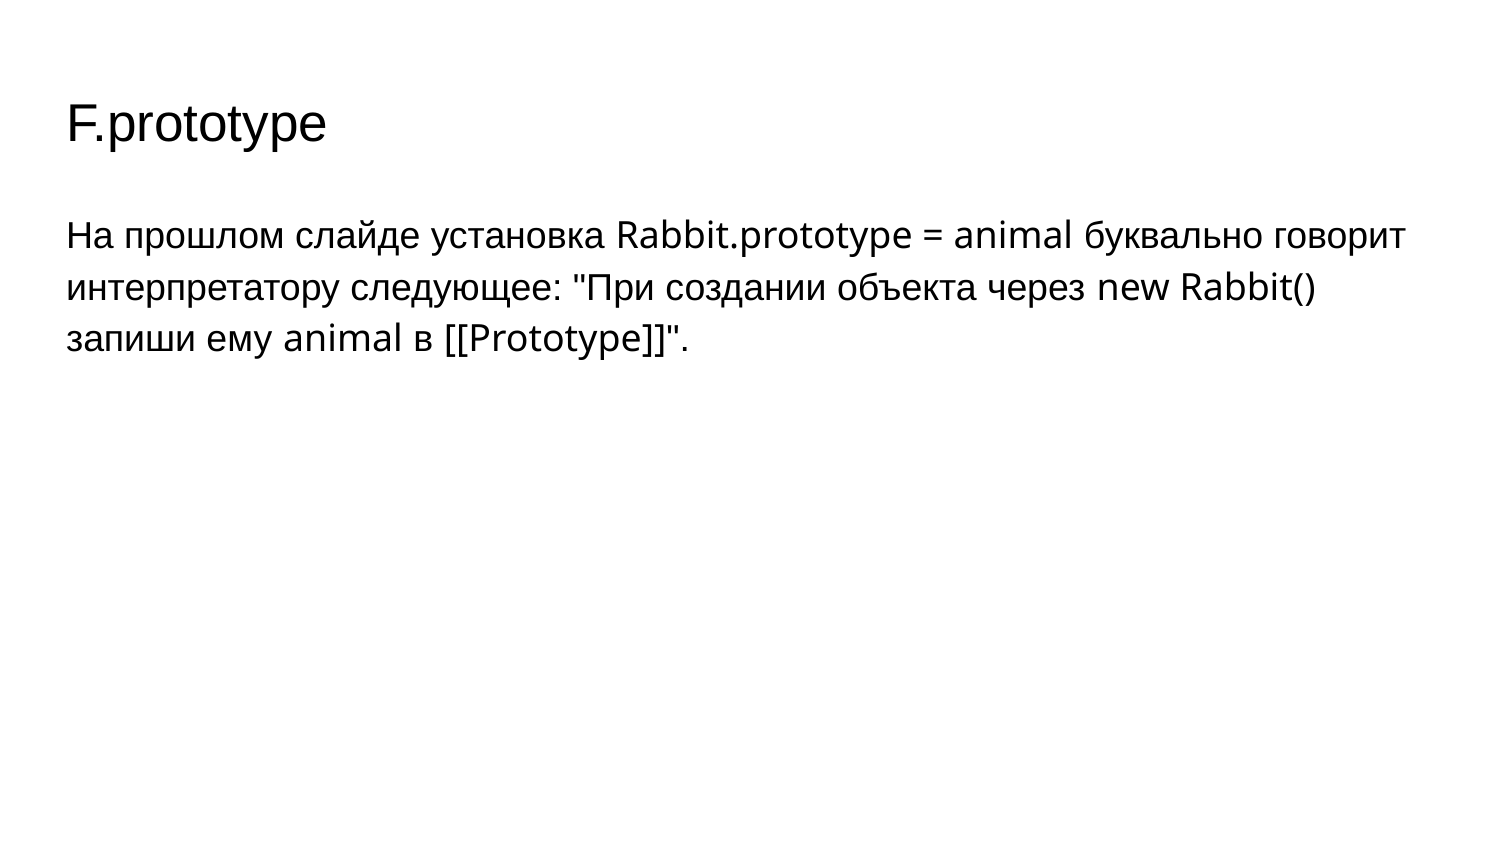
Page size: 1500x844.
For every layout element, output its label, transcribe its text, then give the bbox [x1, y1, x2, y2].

list На прошлом слайде установка Rabbit.prototype = animal буквально говорит интерпретатору следующее: "При создании объекта через new Rabbit() запиши ему animal в [[Prototype]]". [51, 189, 1449, 750]
title F.prototype [51, 72, 1449, 167]
